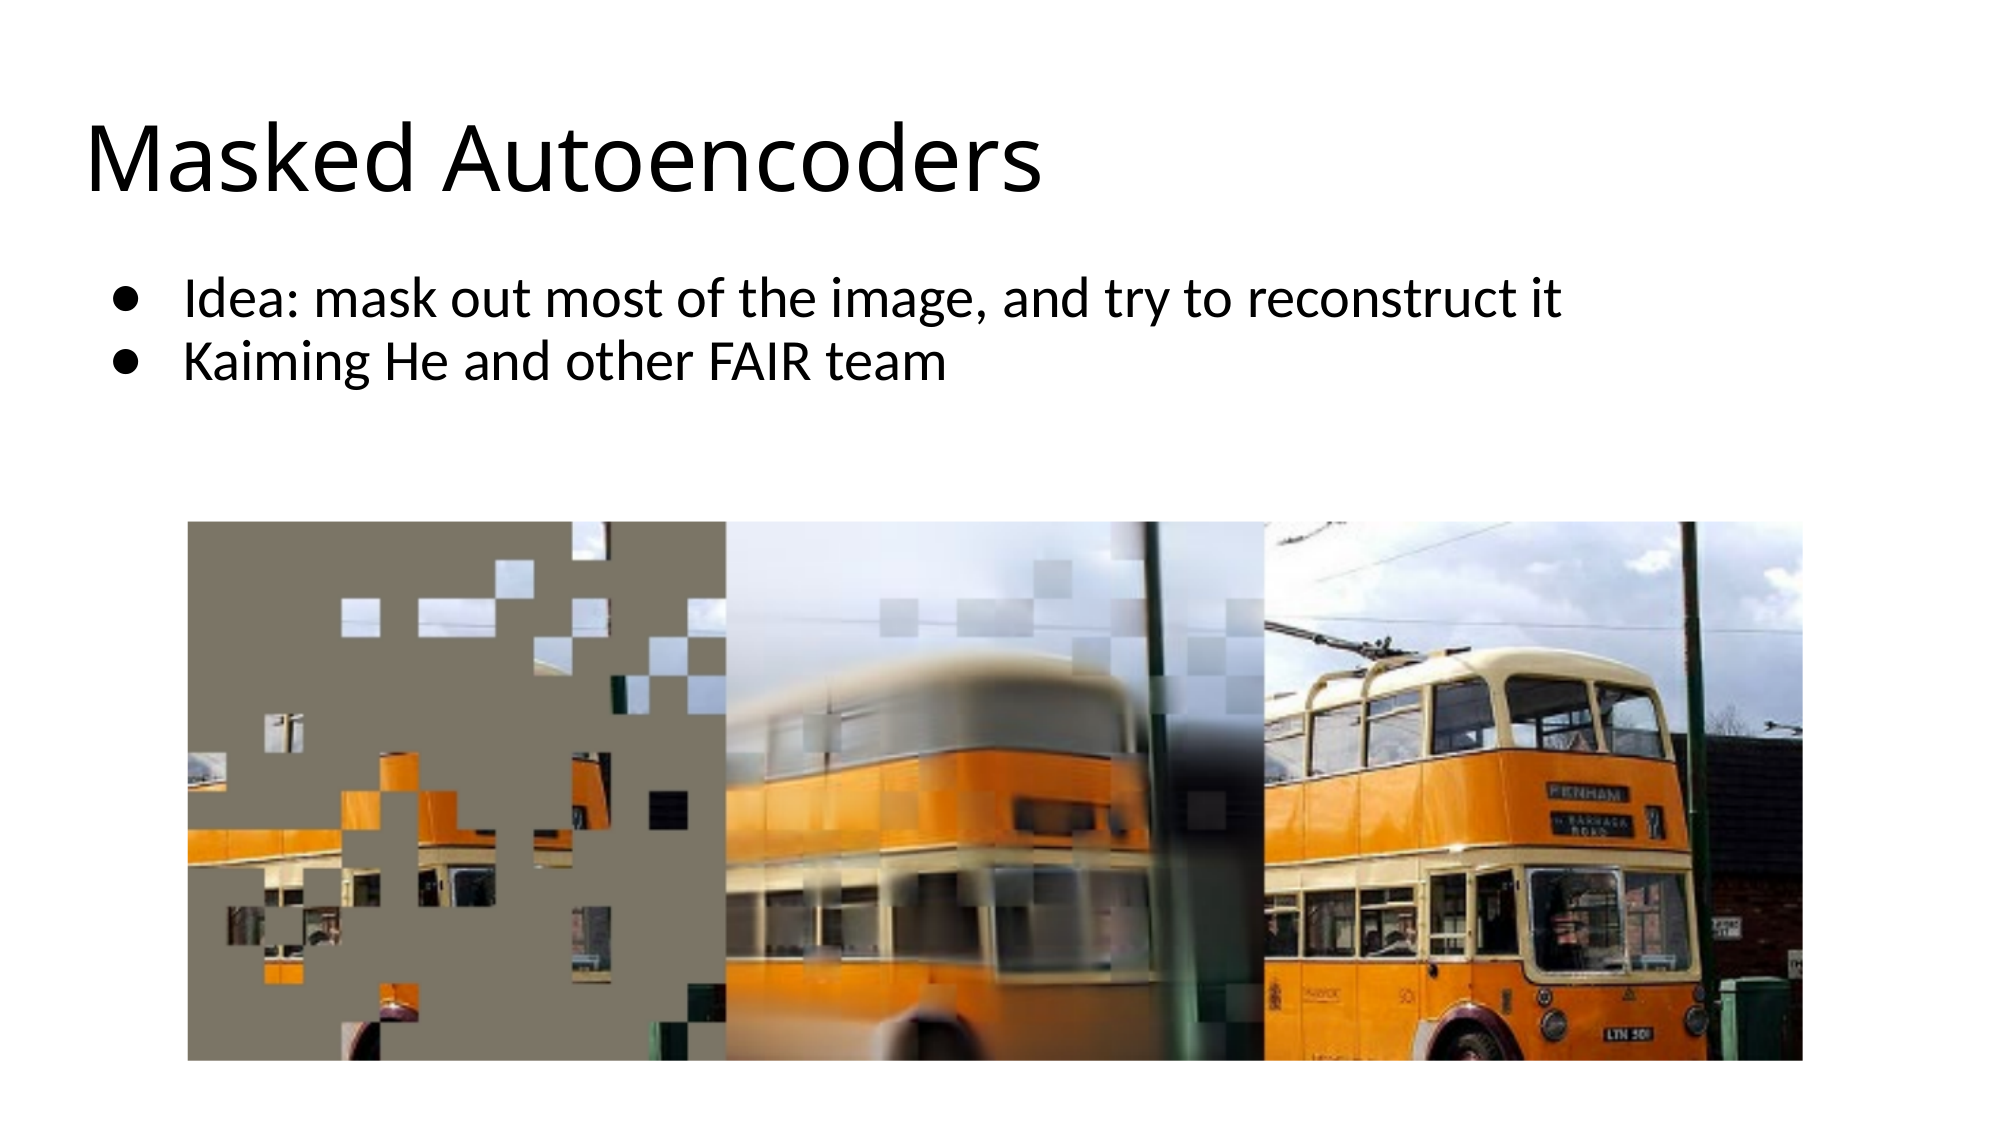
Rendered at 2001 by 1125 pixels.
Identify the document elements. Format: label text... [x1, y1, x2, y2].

list Idea: mask out most of the image, and try to reconstruct it Kaiming He and other FAIR team [68, 252, 1932, 1000]
title Masked Autoencoders [68, 97, 1932, 223]
picture [139, 505, 1826, 1080]
